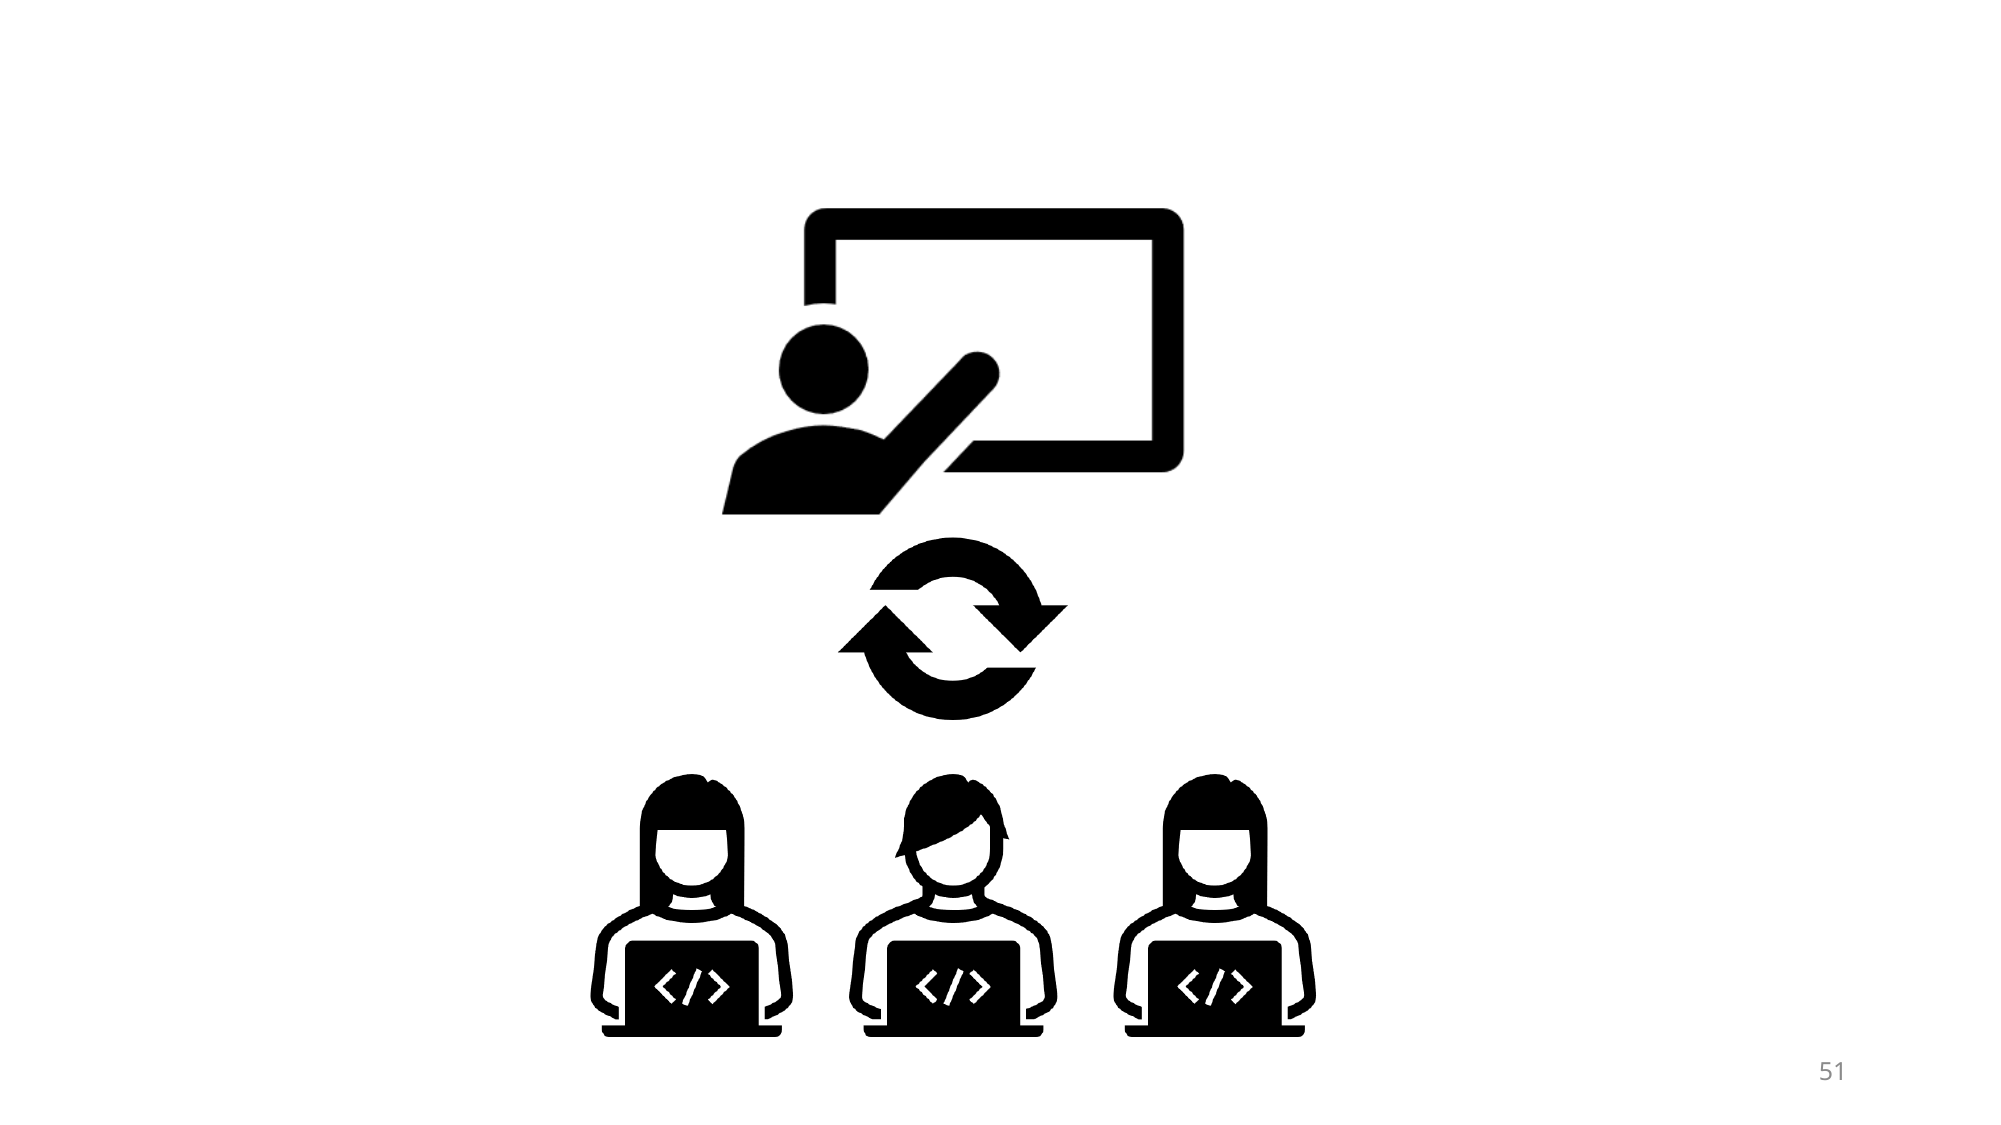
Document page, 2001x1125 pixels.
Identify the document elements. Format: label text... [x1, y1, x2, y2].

picture [700, 108, 1206, 748]
slide_number 51 [1412, 1042, 1863, 1103]
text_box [543, 746, 1363, 1043]
